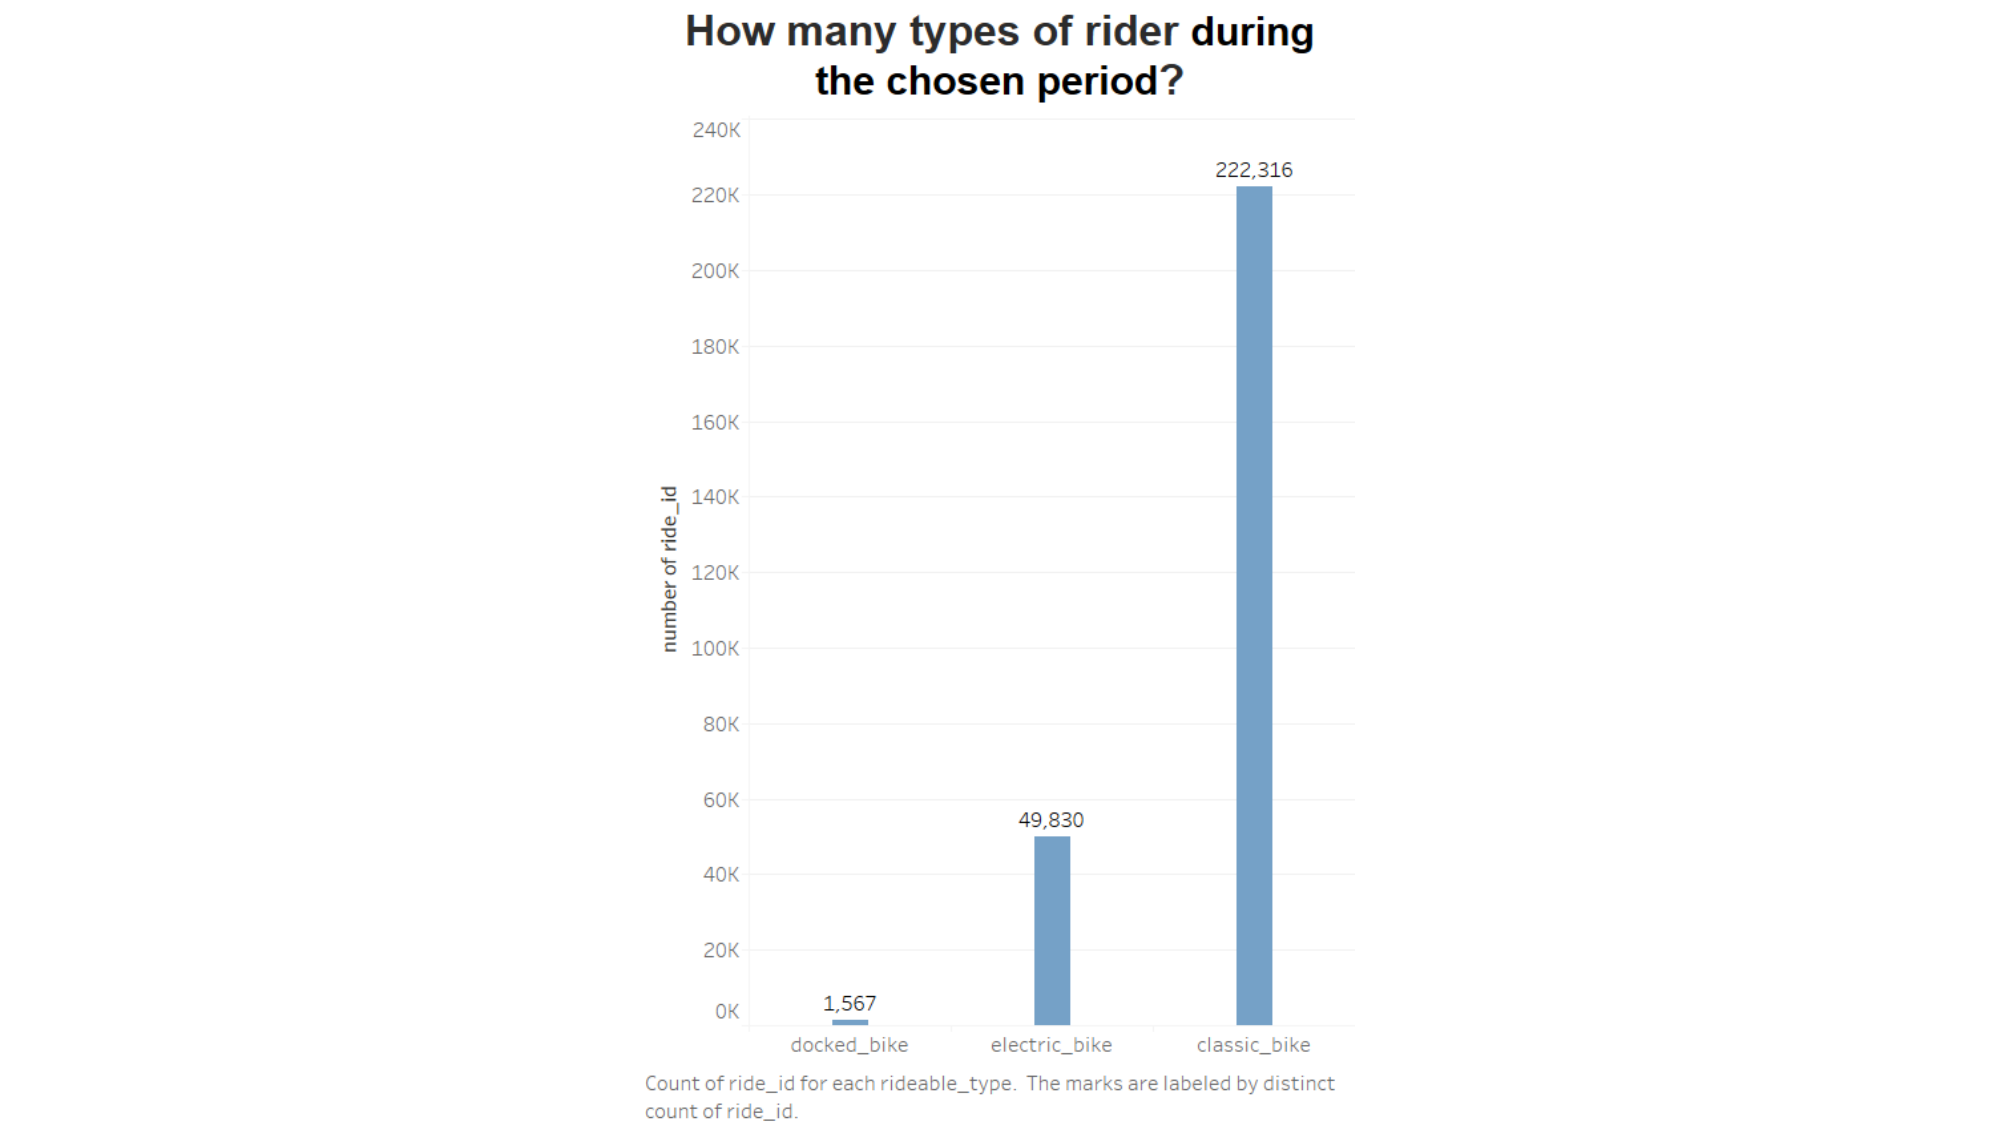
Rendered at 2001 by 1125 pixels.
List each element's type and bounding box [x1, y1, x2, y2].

picture [645, 0, 1355, 1125]
